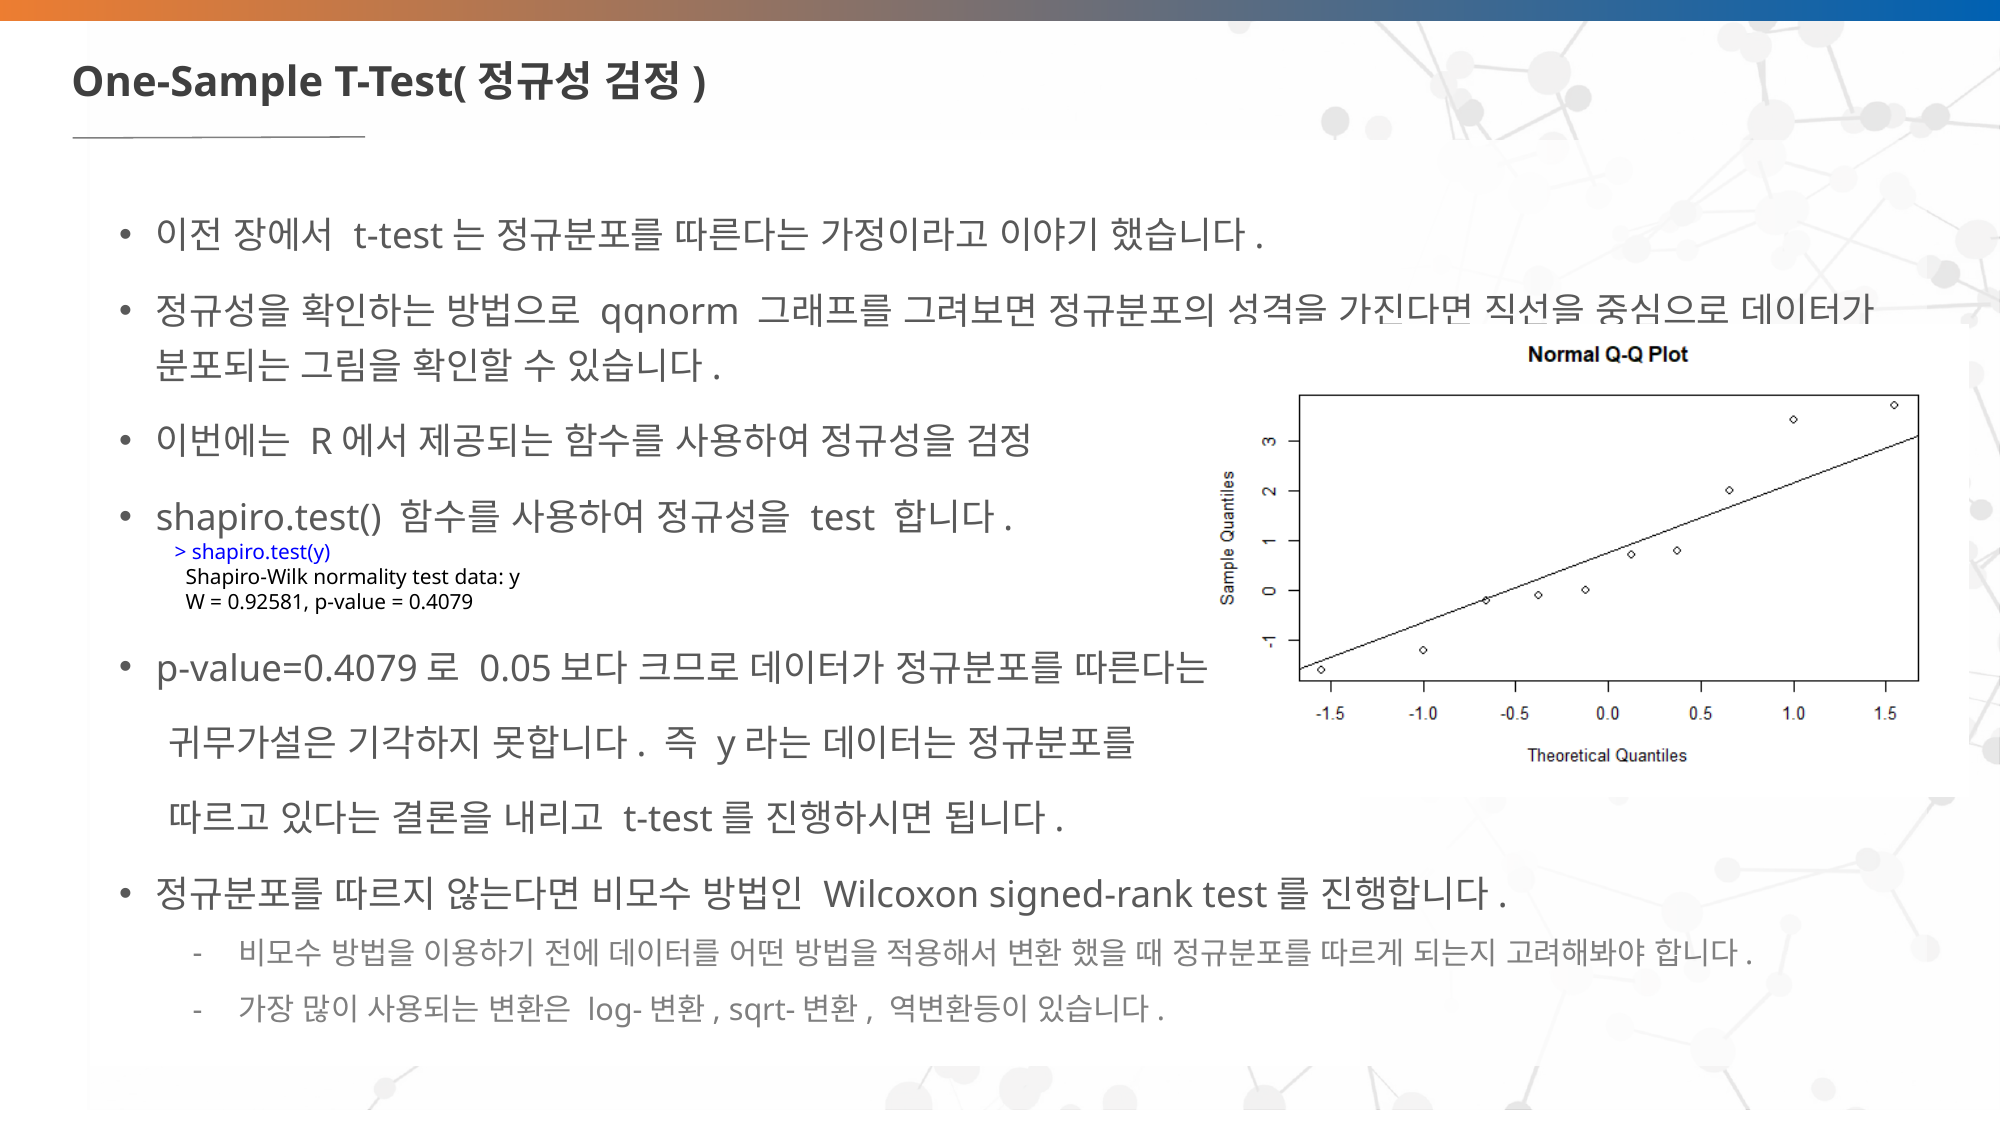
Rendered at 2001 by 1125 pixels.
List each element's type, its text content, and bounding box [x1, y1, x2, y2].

title One-Sample T-Test(정규성 검정) [56, 49, 1162, 117]
picture [1213, 324, 1969, 797]
list 이전 장에서 t-test는 정규분포를 따른다는 가정이라고 이야기 했습니다. 정규성을 확인하는 방법으로 qqnorm 그래프를 그려보면 정규분포의 성격을 가진다면 직선을 중심으로 데이터가 분포되는 그림을 확인할 수 있습니다. 이번에는 R에서 제공되는 함수를 사용하여 정규성을 검정 shapiro.test() 함수를 사용하여 정규성을 test 합니다. p-value=0.4079로 0.05보다 크므로 데이터가 정규분포를 따른다는 귀무가설은 기각하지 못합니다. 즉 y라는 데이터는 정규분포를 따르고 있다는 결론을 내리고 t-test를 진행하시면 됩니다. 정규분포를 따르지 않는다면 비모수 방법인 Wilcoxon signed-rank test를 진행합니다. 비모수 방법을 이용하기 전에 데이터를 어떤 방법을 적용해서 변환 했을 때 정규분포를 따르게 되는지 고려해봐야 합니다. 가장 많이 사용되는 변환은 log-변환, sqrt-변환, 역변환등이 있습니다. [104, 193, 1911, 1035]
text_box > shapiro.test(y) Shapiro-Wilk normality test data: y W = 0.92581, p-value = 0.4079 [174, 538, 737, 614]
